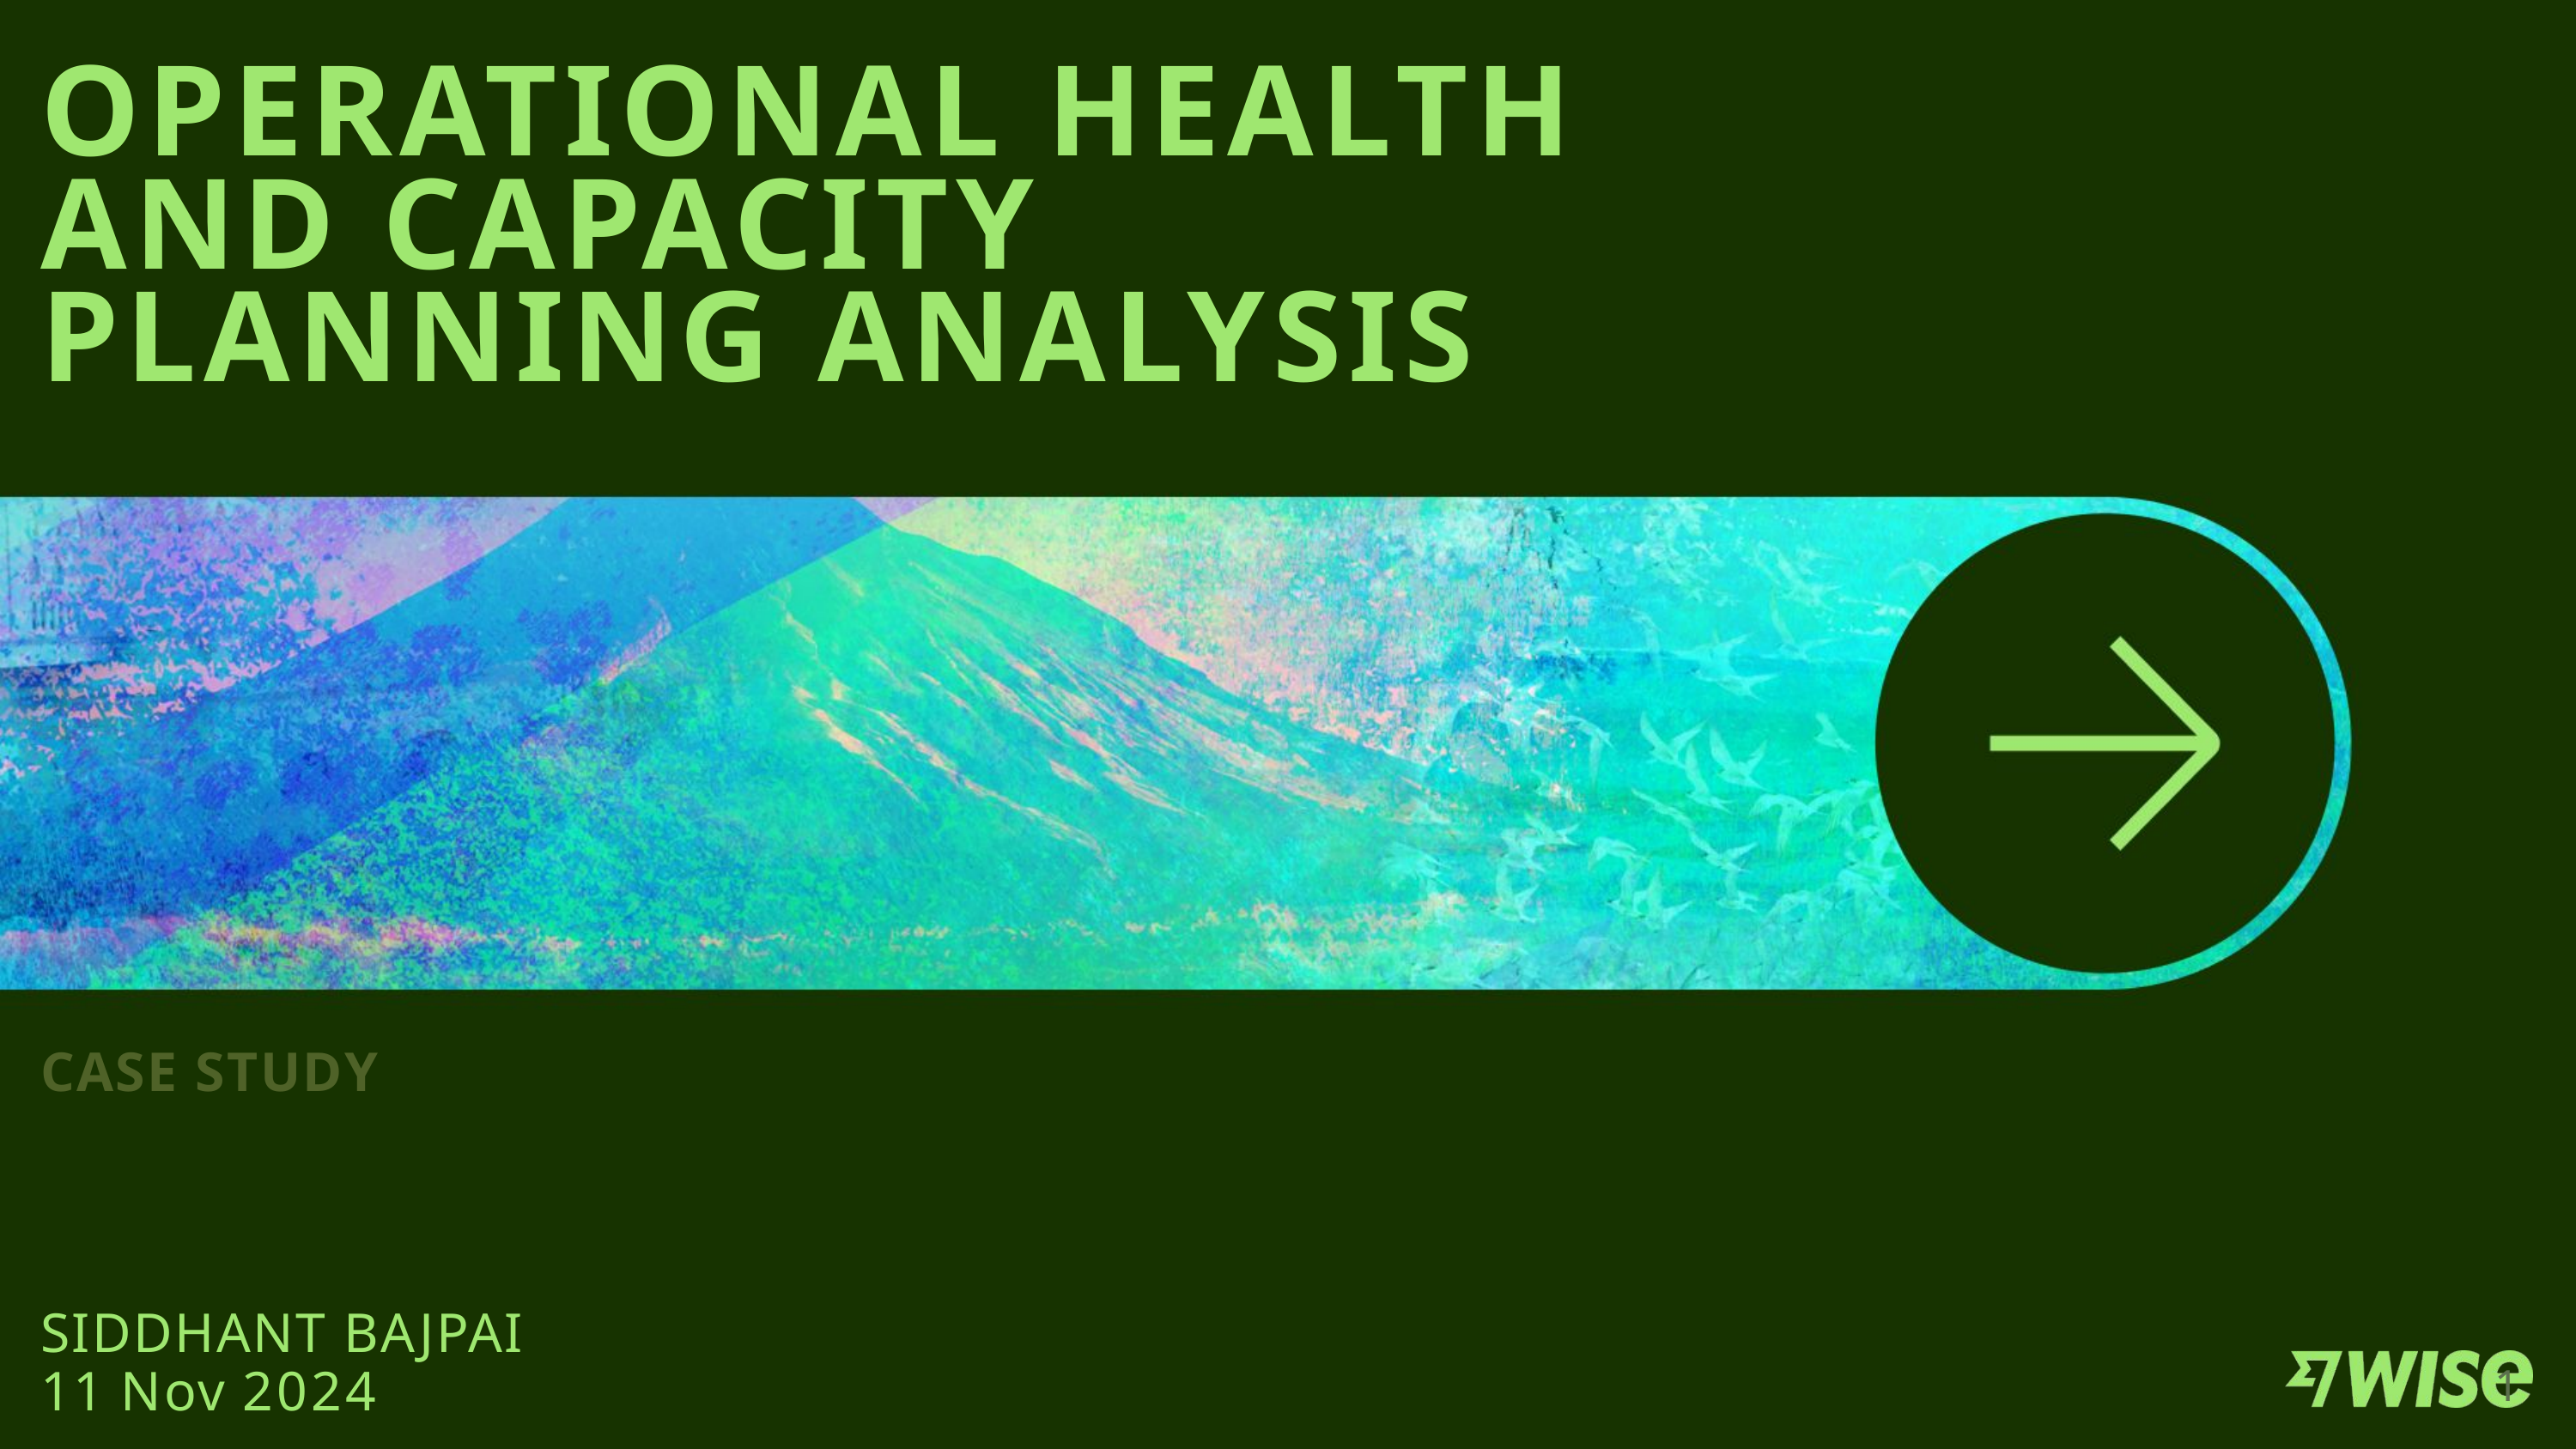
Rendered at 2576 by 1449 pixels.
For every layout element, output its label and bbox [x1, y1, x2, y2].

text_box [0, 0, 2576, 1449]
